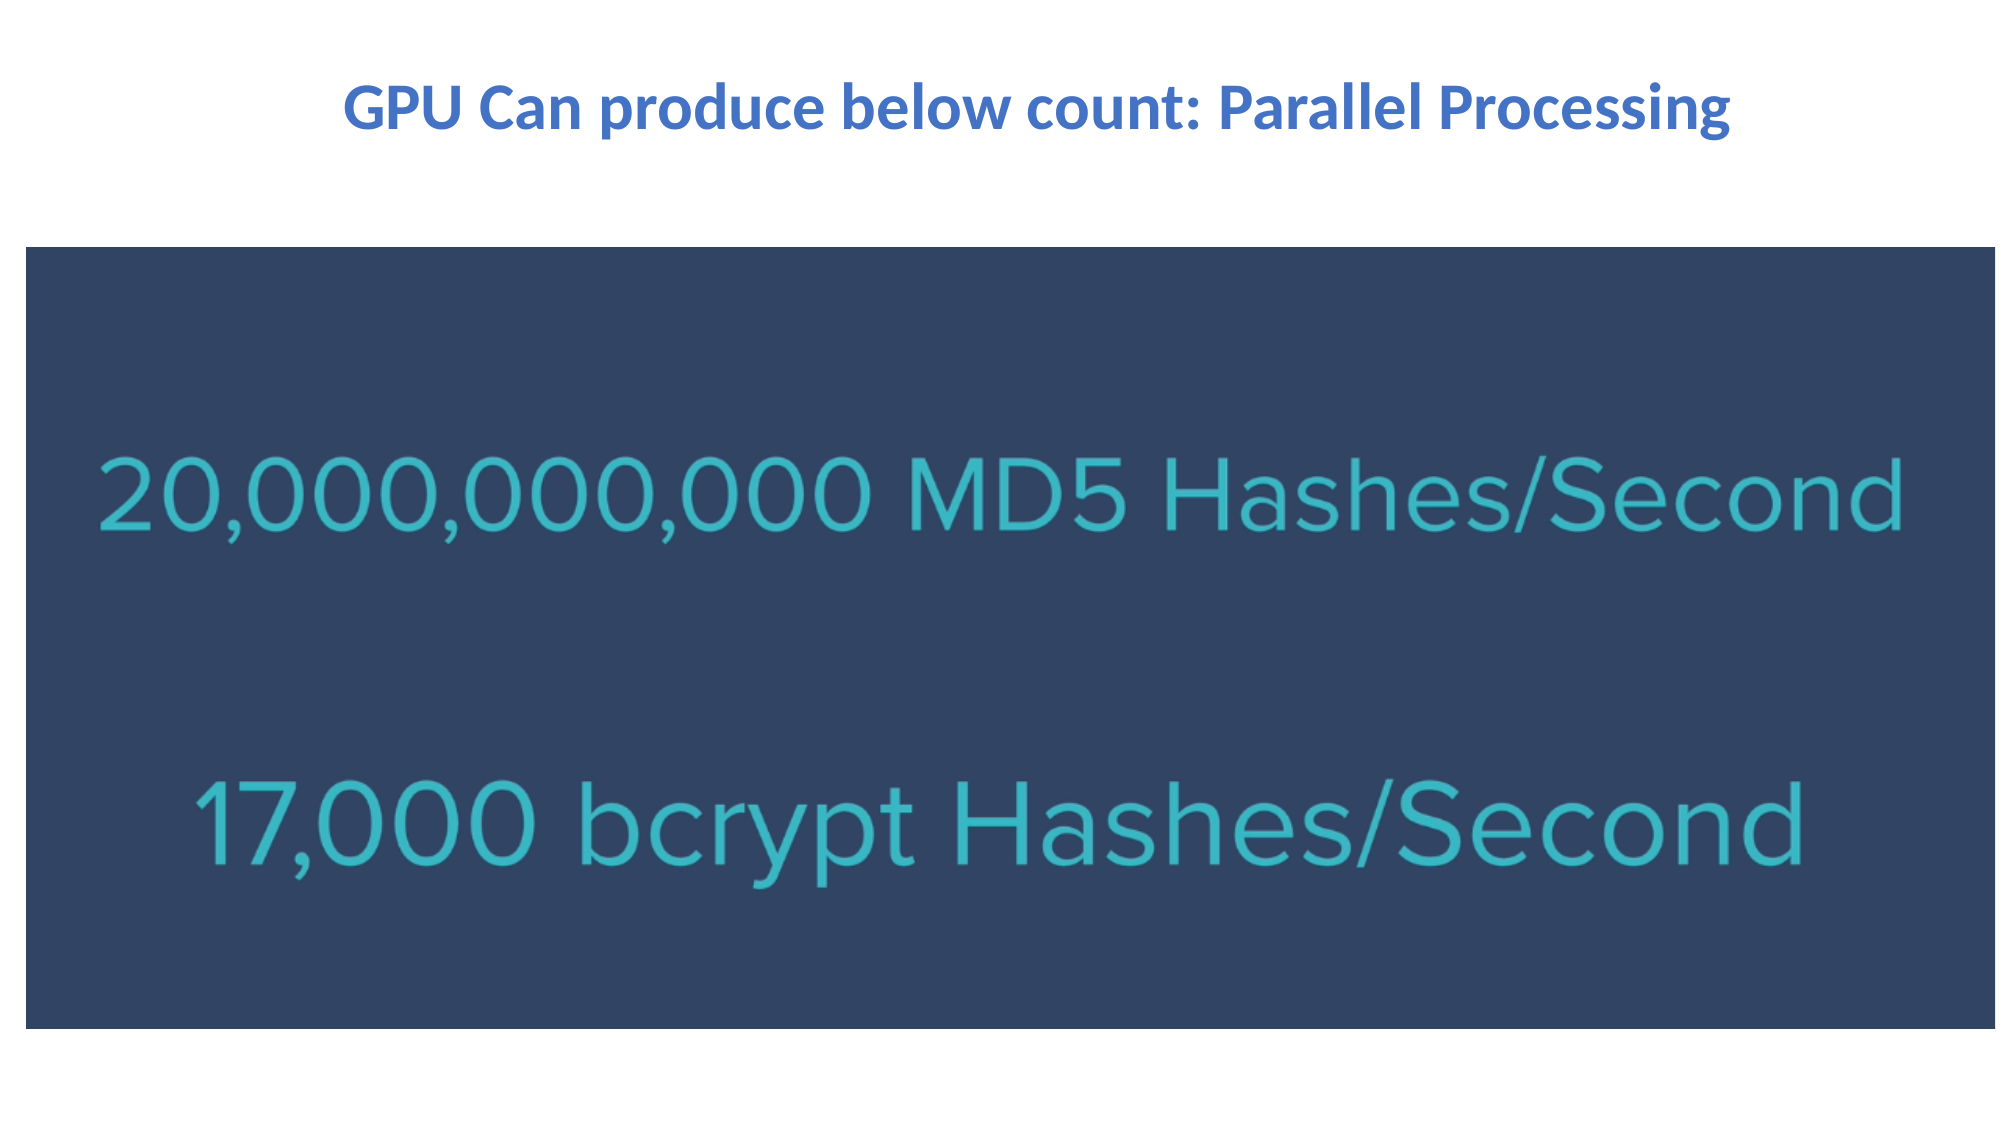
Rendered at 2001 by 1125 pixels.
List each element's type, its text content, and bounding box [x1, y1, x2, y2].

picture [25, 247, 1996, 1029]
text_box GPU Can produce below count: Parallel Processing [322, 55, 1754, 151]
